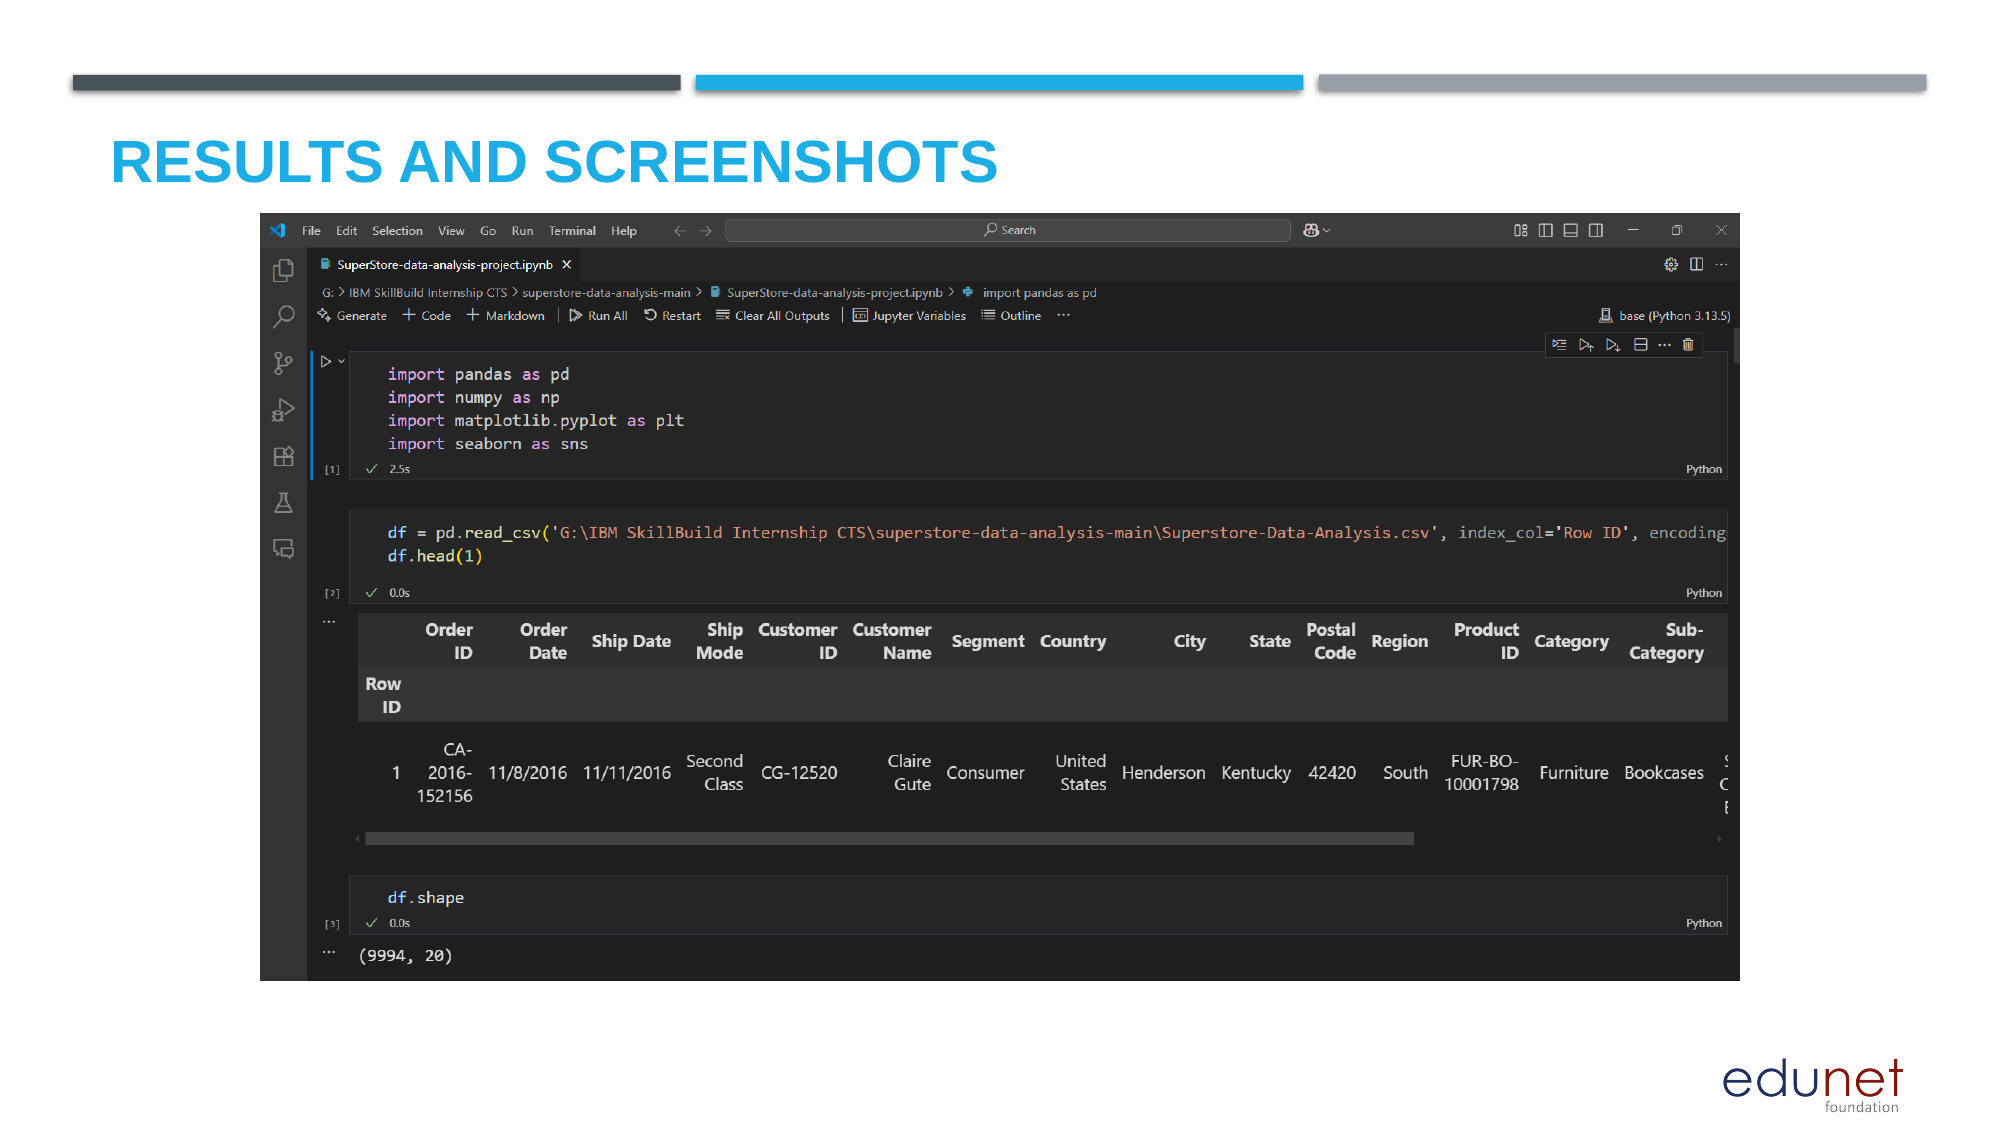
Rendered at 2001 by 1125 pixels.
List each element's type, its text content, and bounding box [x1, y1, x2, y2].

title Results and screenshots [95, 115, 1905, 203]
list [259, 212, 1741, 981]
picture [1719, 1056, 1905, 1116]
